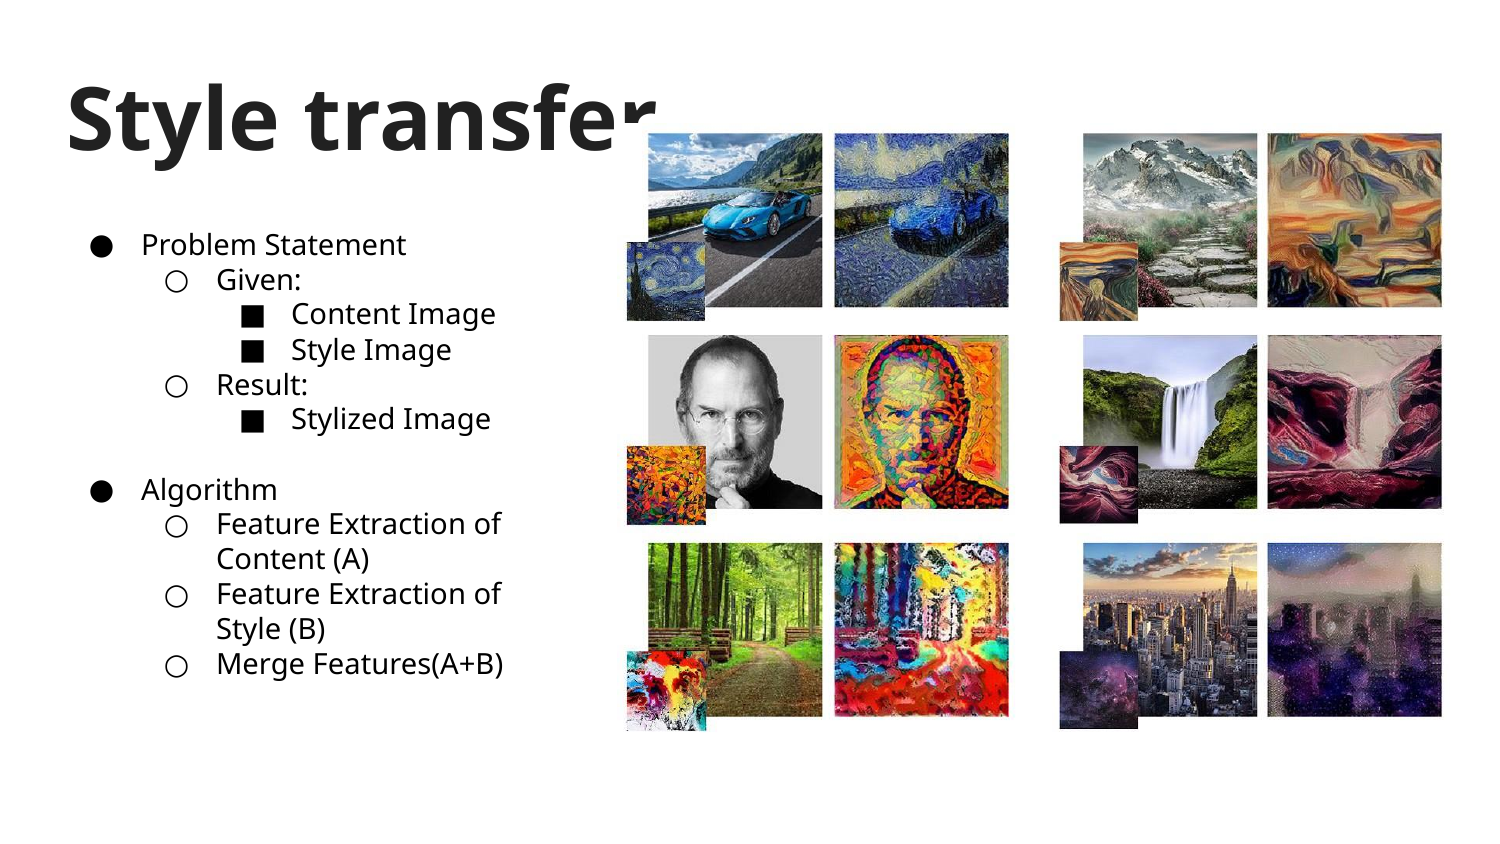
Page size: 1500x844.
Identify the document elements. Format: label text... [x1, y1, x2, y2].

title Style transfer [51, 48, 1449, 180]
picture [616, 122, 1458, 738]
text_box Problem Statement Given: Content Image Style Image Result: Stylized Image Algorithm Feature Extraction of Content (A) Feature Extraction of Style (B) Merge Features(A+B) [51, 211, 578, 752]
